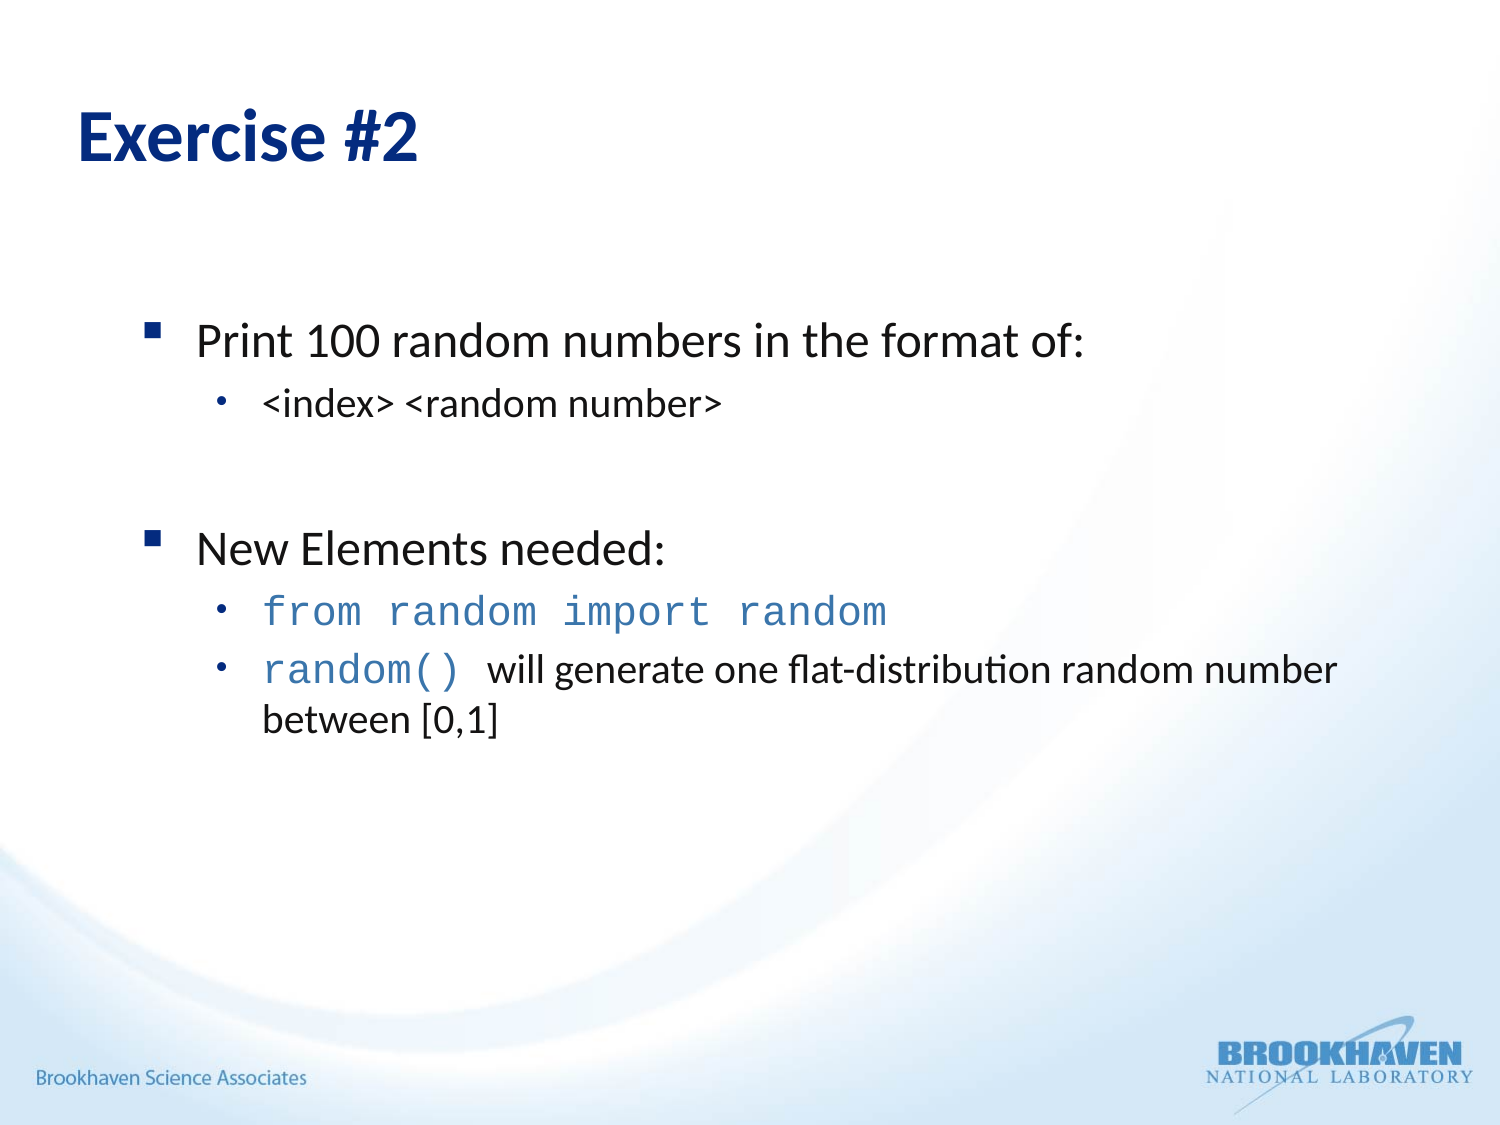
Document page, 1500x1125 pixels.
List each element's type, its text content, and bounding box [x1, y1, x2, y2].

title Exercise #2 [62, 50, 1438, 229]
picture [0, 0, 1500, 1125]
list Print 100 random numbers in the format of: <index> <random number> New Elements needed: from random import random random() will generate one flat-distribution random number between [0,1] [125, 299, 1375, 938]
